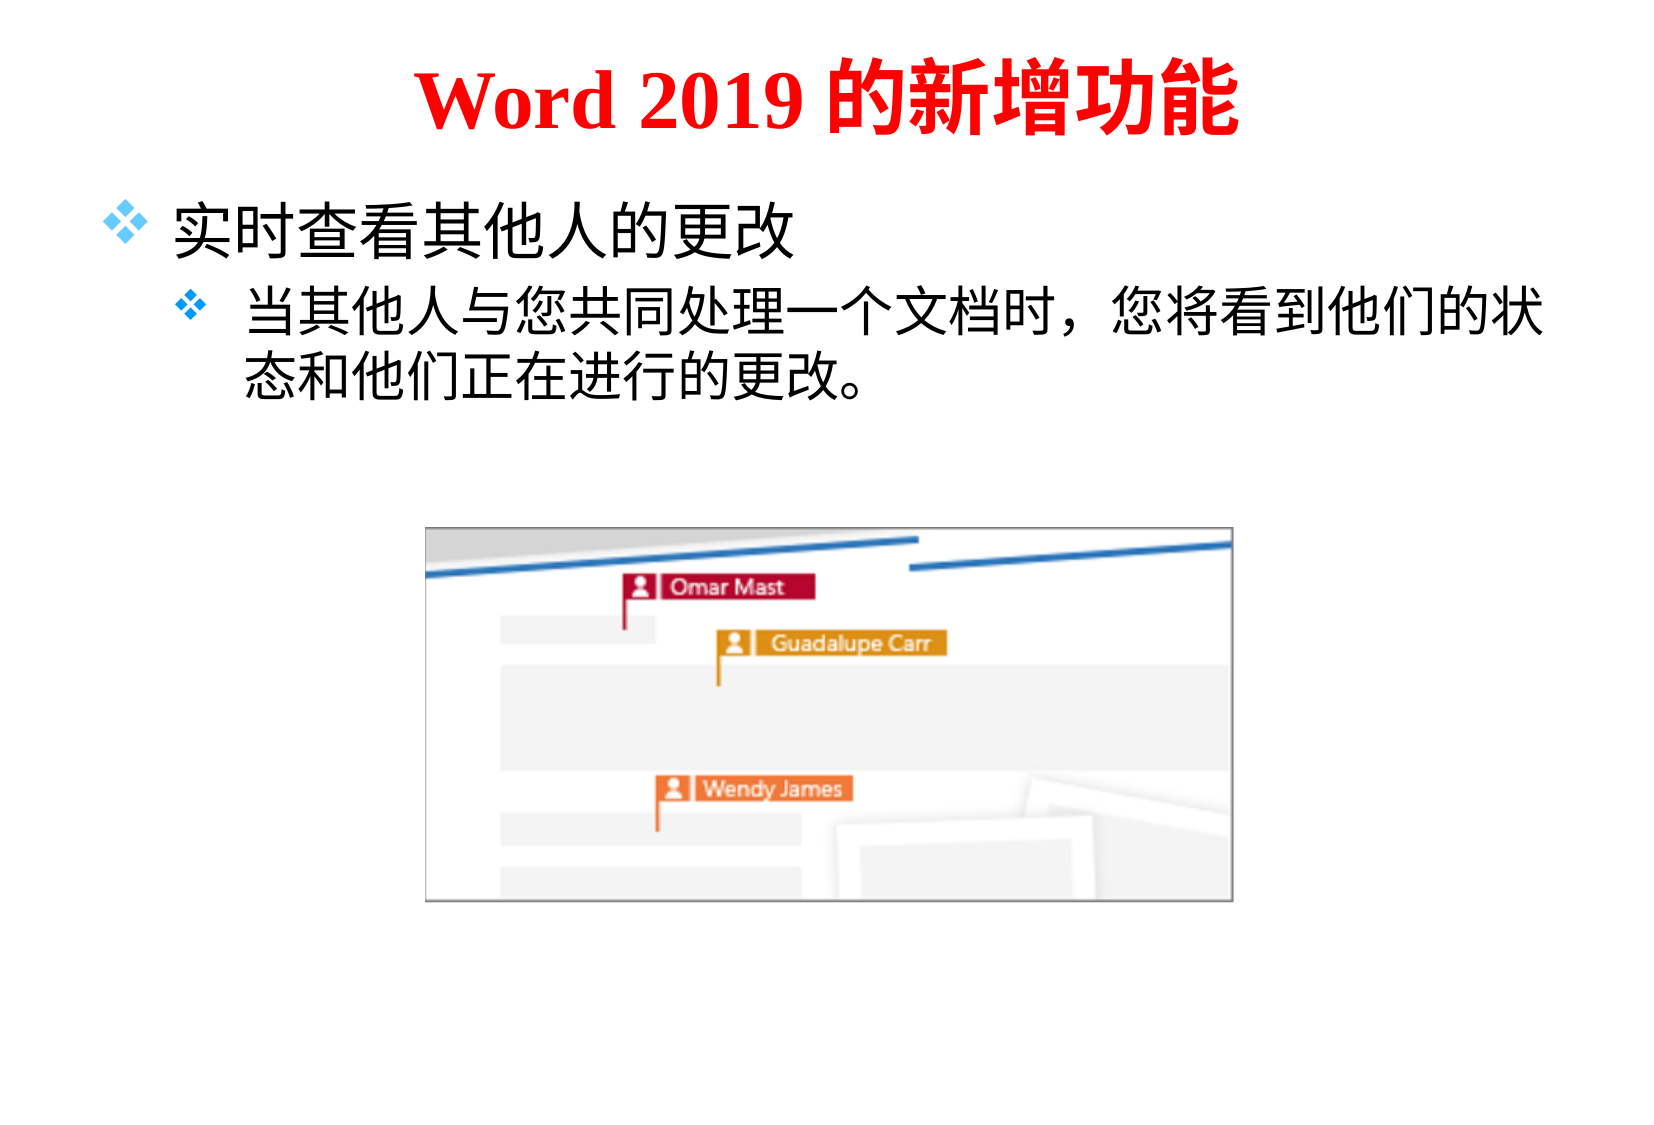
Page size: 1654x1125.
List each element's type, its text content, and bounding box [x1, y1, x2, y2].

title Word 2019的新增功能 [83, 30, 1572, 161]
picture [425, 526, 1237, 904]
list 实时查看其他人的更改 当其他人与您共同处理一个文档时，您将看到他们的状态和他们正在进行的更改。 [82, 184, 1571, 928]
